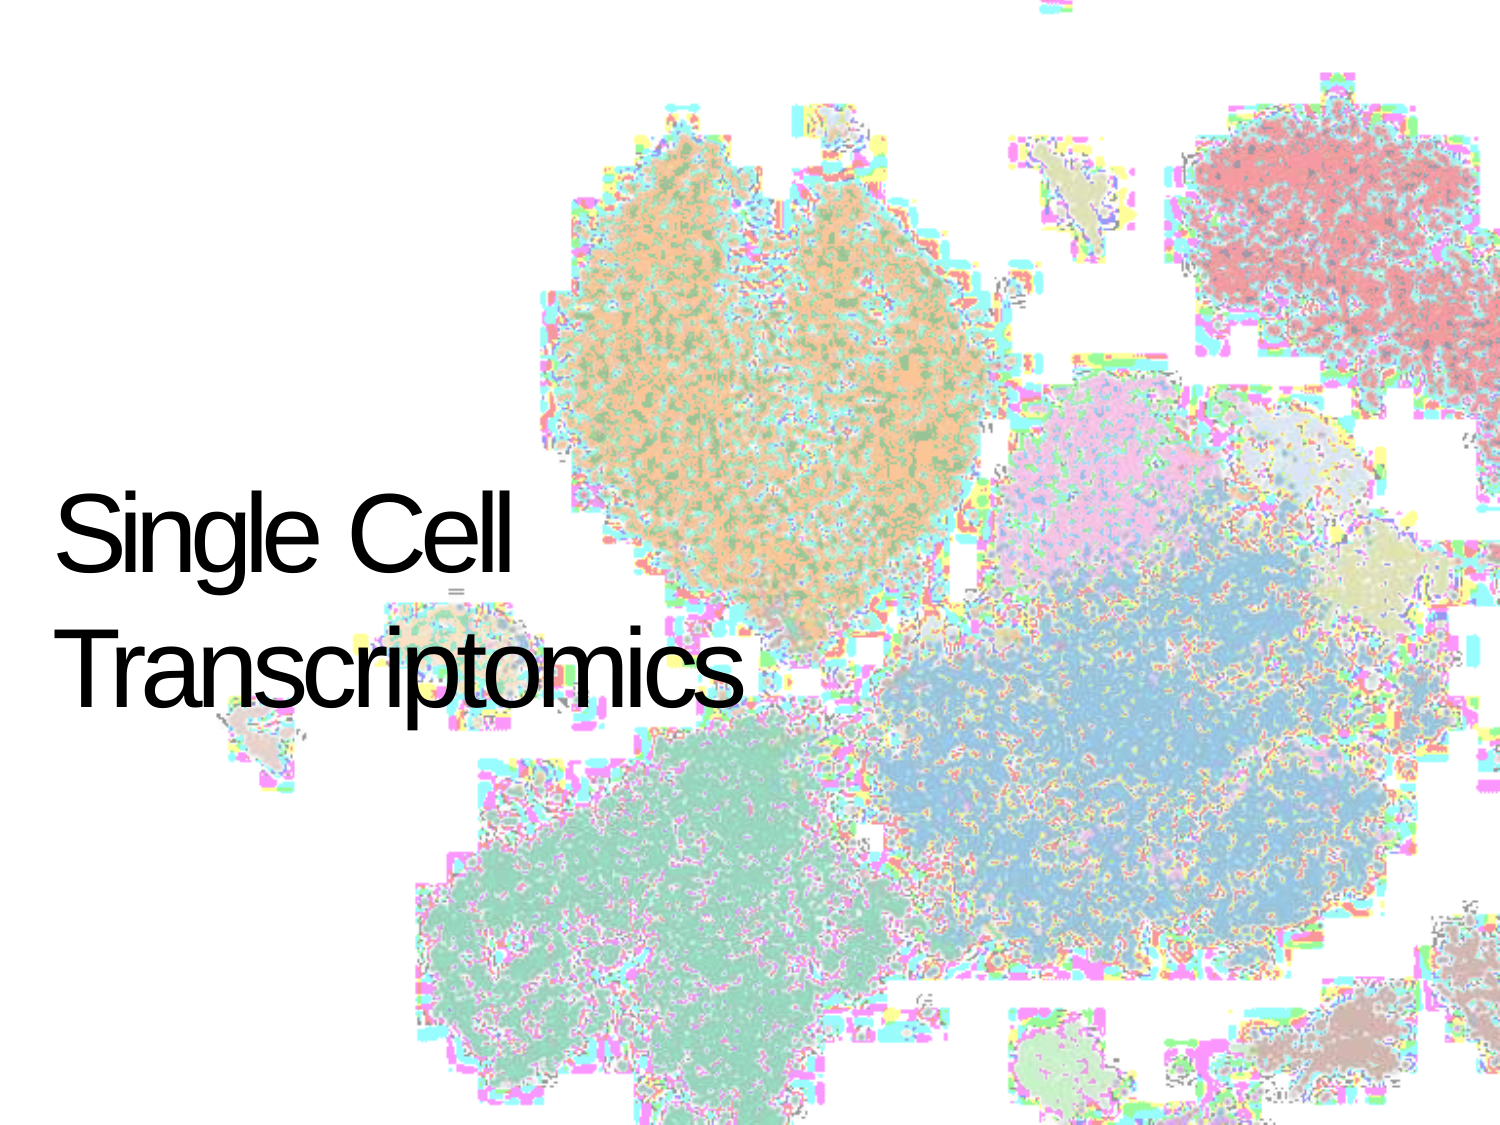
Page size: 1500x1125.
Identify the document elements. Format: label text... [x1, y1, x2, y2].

text_box [215, 0, 1500, 1125]
title Single Cell Transcriptomics [49, 458, 1225, 731]
